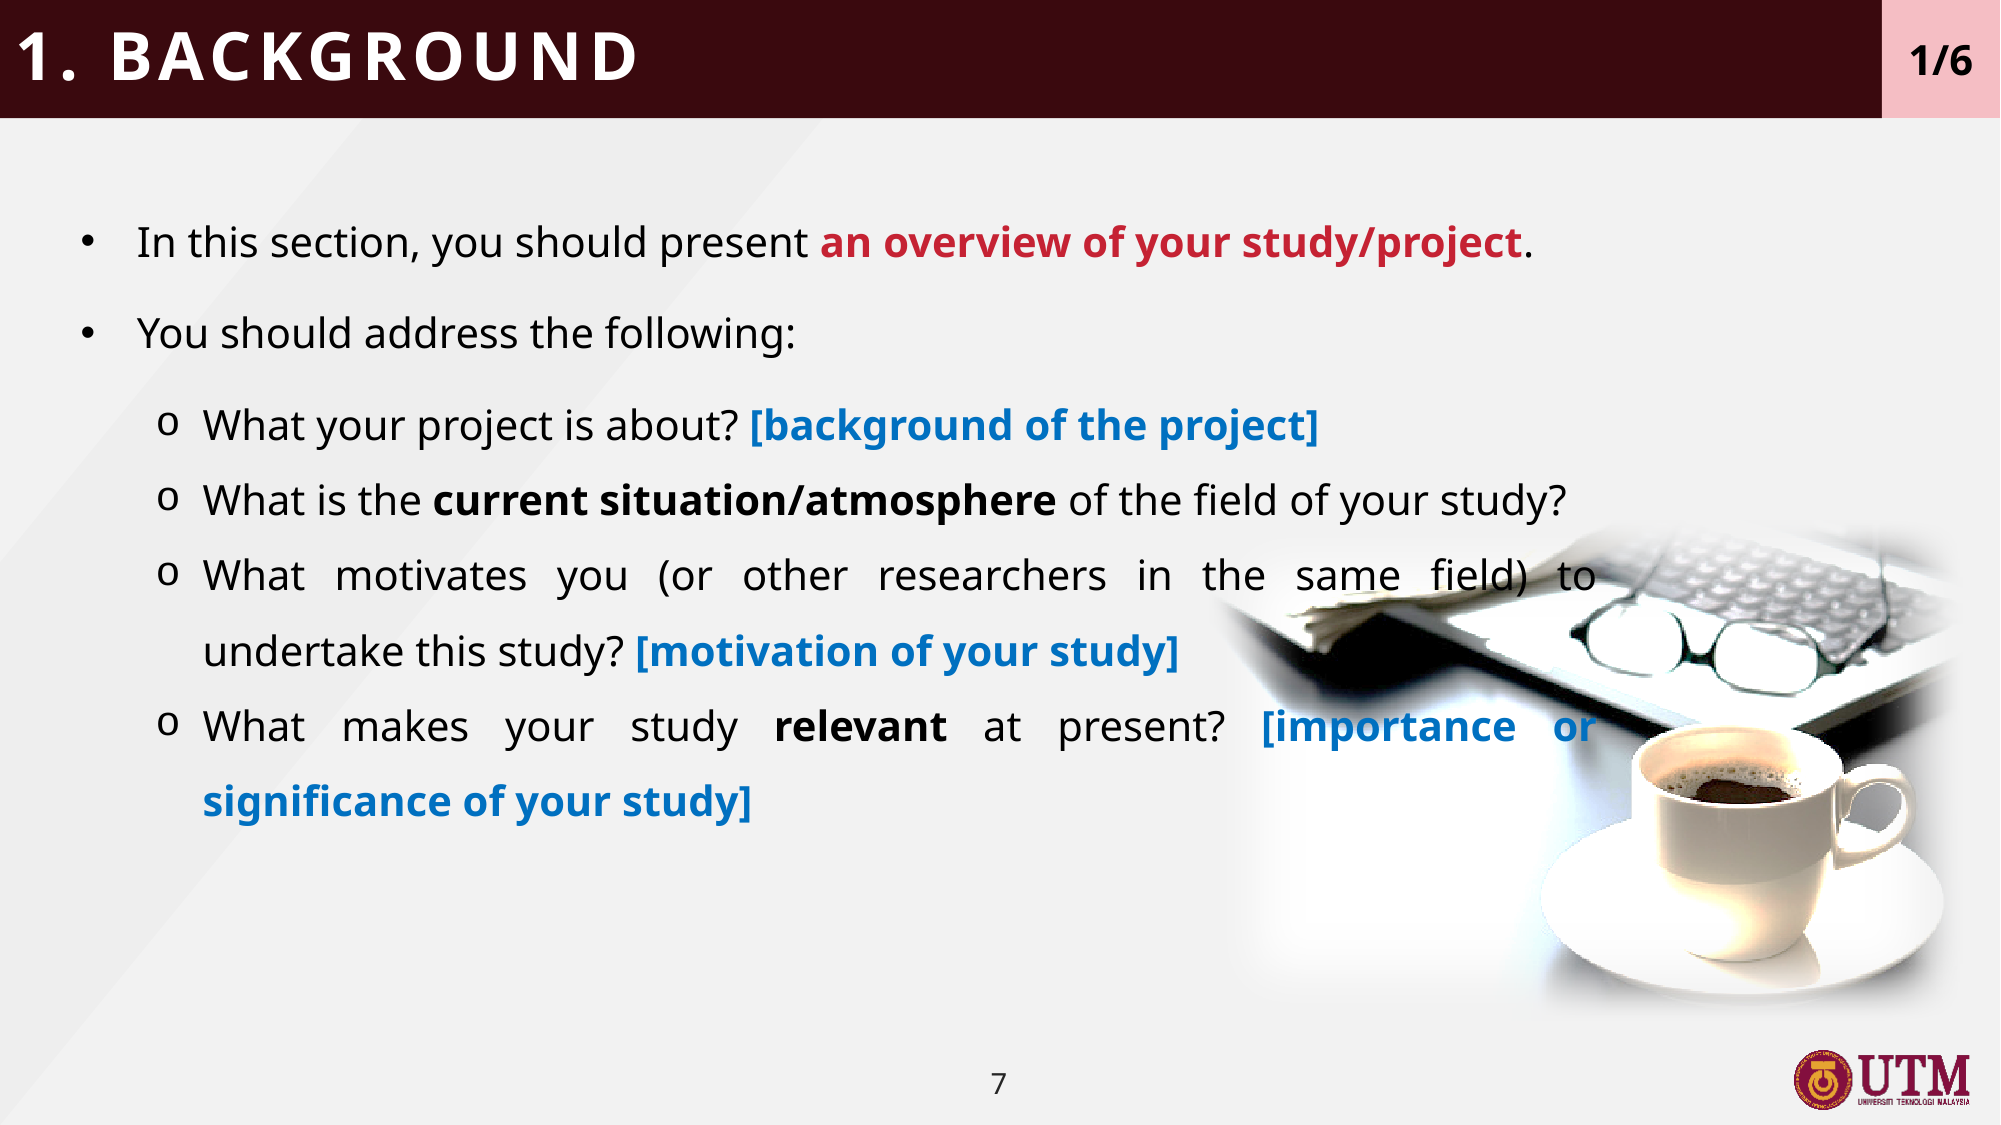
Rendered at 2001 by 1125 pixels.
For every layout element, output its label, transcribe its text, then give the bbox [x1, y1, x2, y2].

picture [1794, 1050, 1970, 1110]
title 1. BACKGROUND [0, 0, 1882, 119]
text_box 1/6 [1881, 0, 2000, 118]
slide_number 7 [774, 1056, 1225, 1116]
picture [1206, 517, 1965, 1023]
text_box In this section, you should present an overview of your study/project. You should address the following: What your project is about? [background of the project] What is the current situation/atmosphere of the field of your study? What motivates you (or other researchers in the same field) to undertake this study? [motivation of your study] What makes your study relevant at present? [importance or significance of your study] [65, 182, 1613, 1056]
